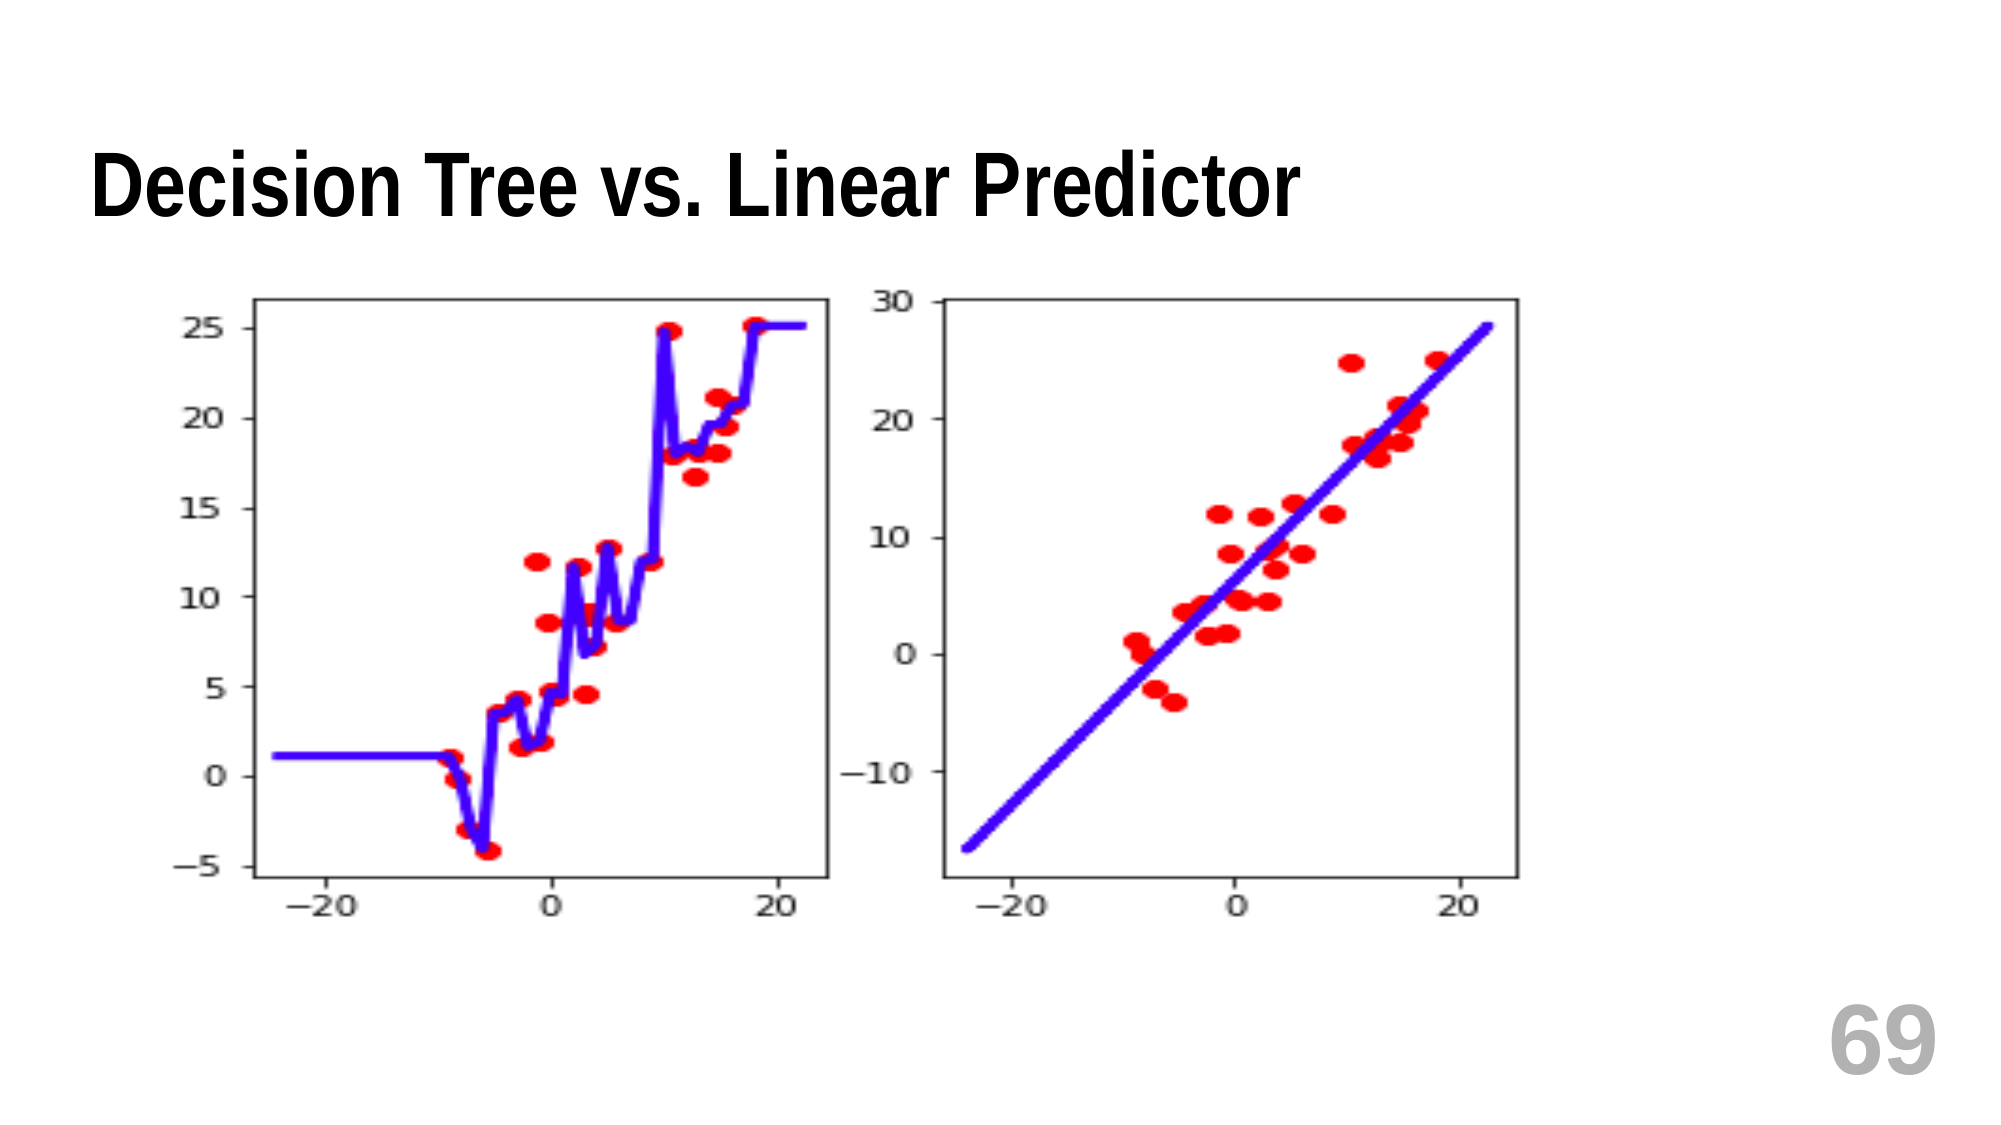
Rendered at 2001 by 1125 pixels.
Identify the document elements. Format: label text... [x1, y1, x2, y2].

slide_number 69 [1638, 987, 1946, 1083]
title Decision Tree vs. Linear Predictor [90, 137, 1910, 238]
picture [43, 262, 1792, 963]
